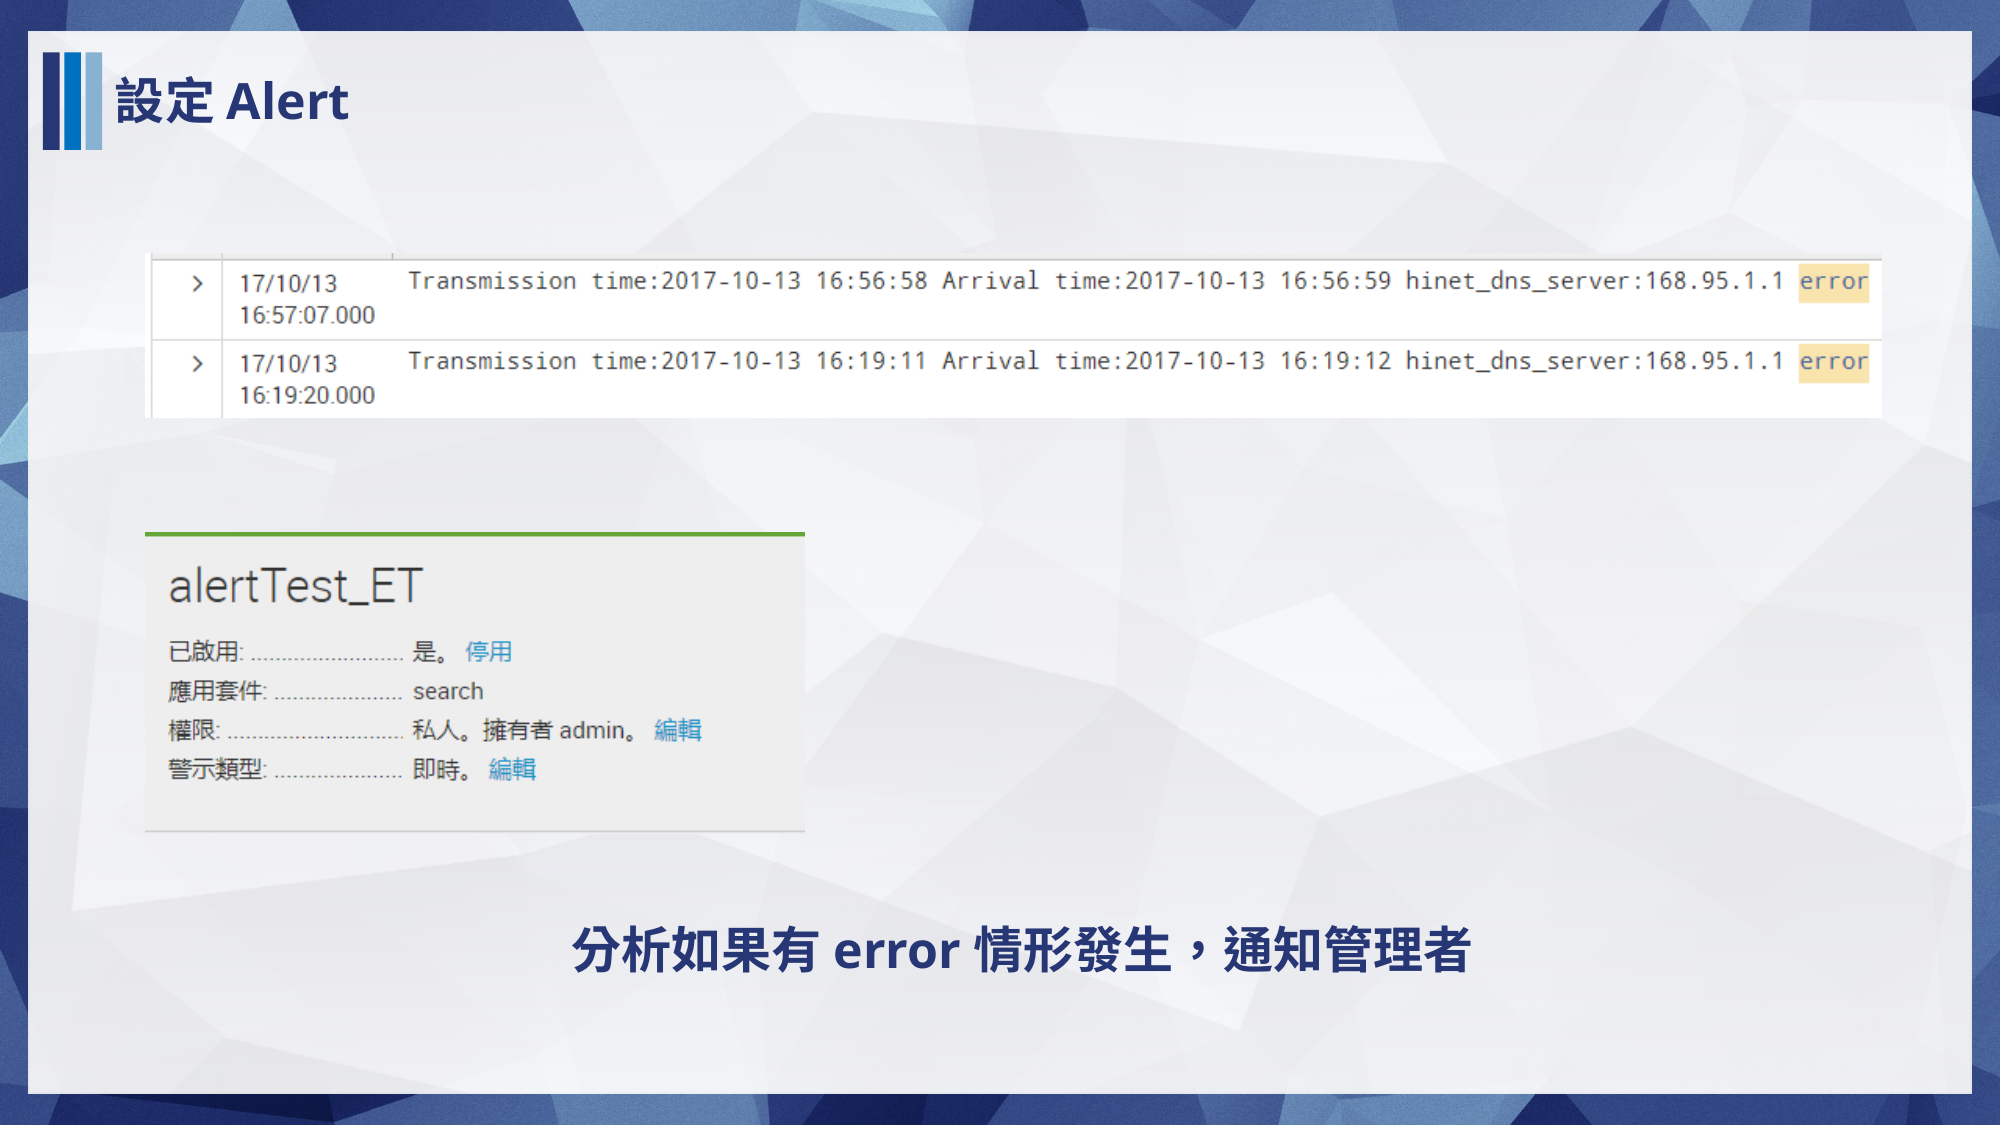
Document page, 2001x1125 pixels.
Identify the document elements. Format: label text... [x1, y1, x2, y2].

text_box [42, 52, 60, 150]
picture [0, 0, 2000, 1125]
text_box 分析如果有error情形發生，通知管理者 [564, 911, 1667, 987]
text_box 設定Alert [107, 61, 359, 137]
text_box [64, 52, 81, 150]
text_box [85, 52, 103, 150]
